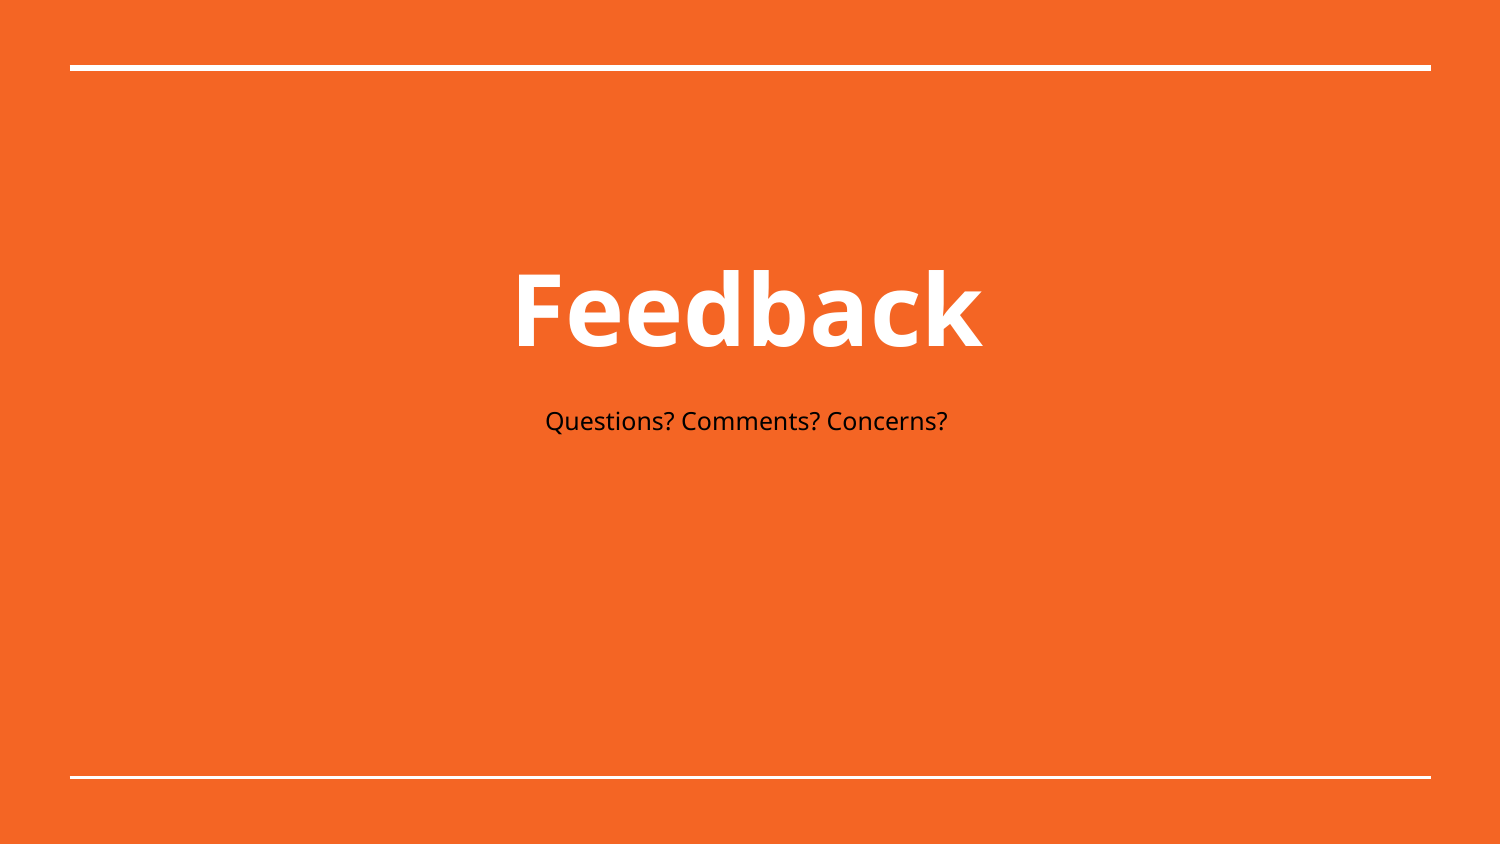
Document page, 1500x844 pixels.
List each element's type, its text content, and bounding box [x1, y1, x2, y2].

title Feedback [66, 173, 1428, 441]
text_box Questions? Comments? Concerns? [336, 385, 1163, 451]
